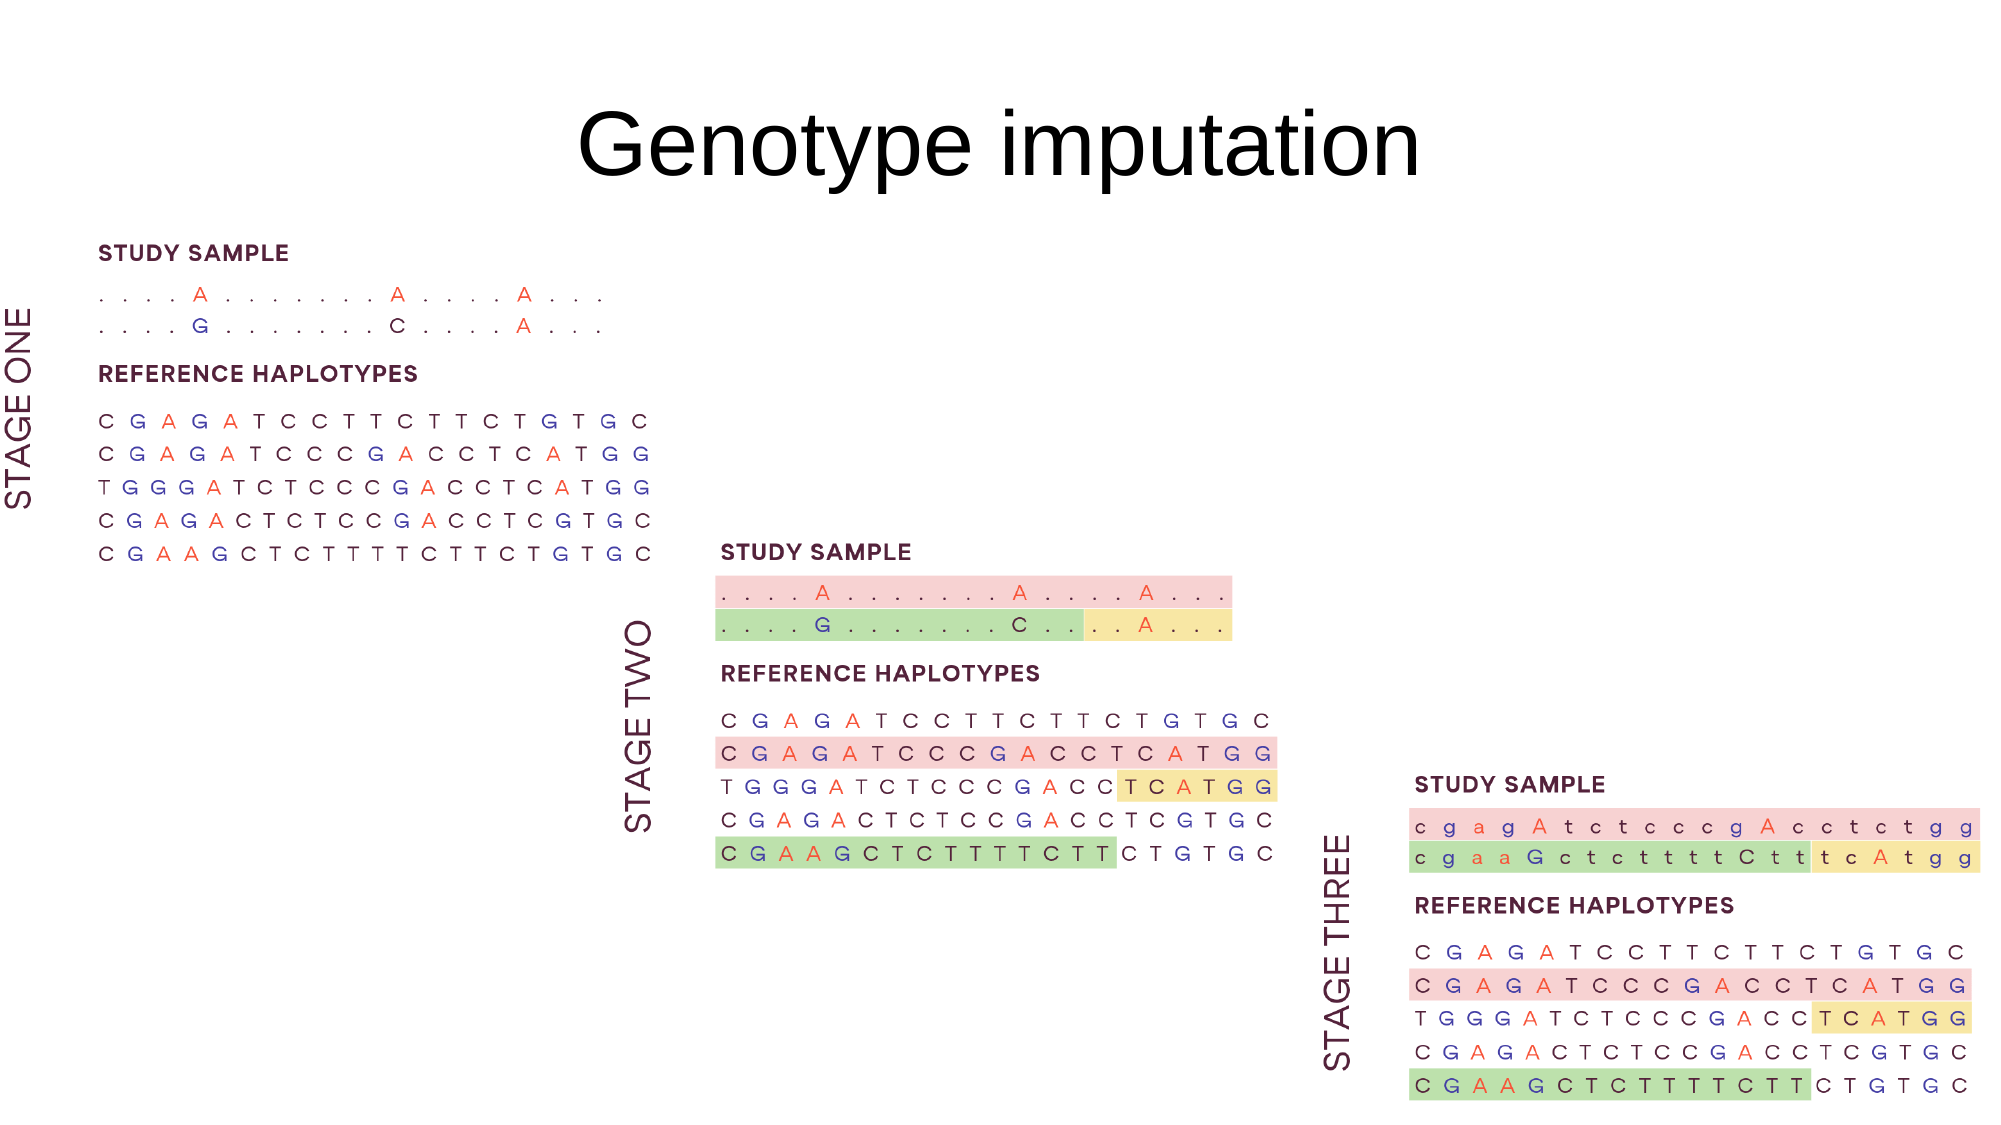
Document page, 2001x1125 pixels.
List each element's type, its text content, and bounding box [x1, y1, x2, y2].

picture [1318, 737, 2000, 1110]
title Genotype imputation [99, 45, 1900, 233]
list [0, 209, 682, 582]
picture [619, 507, 1302, 879]
